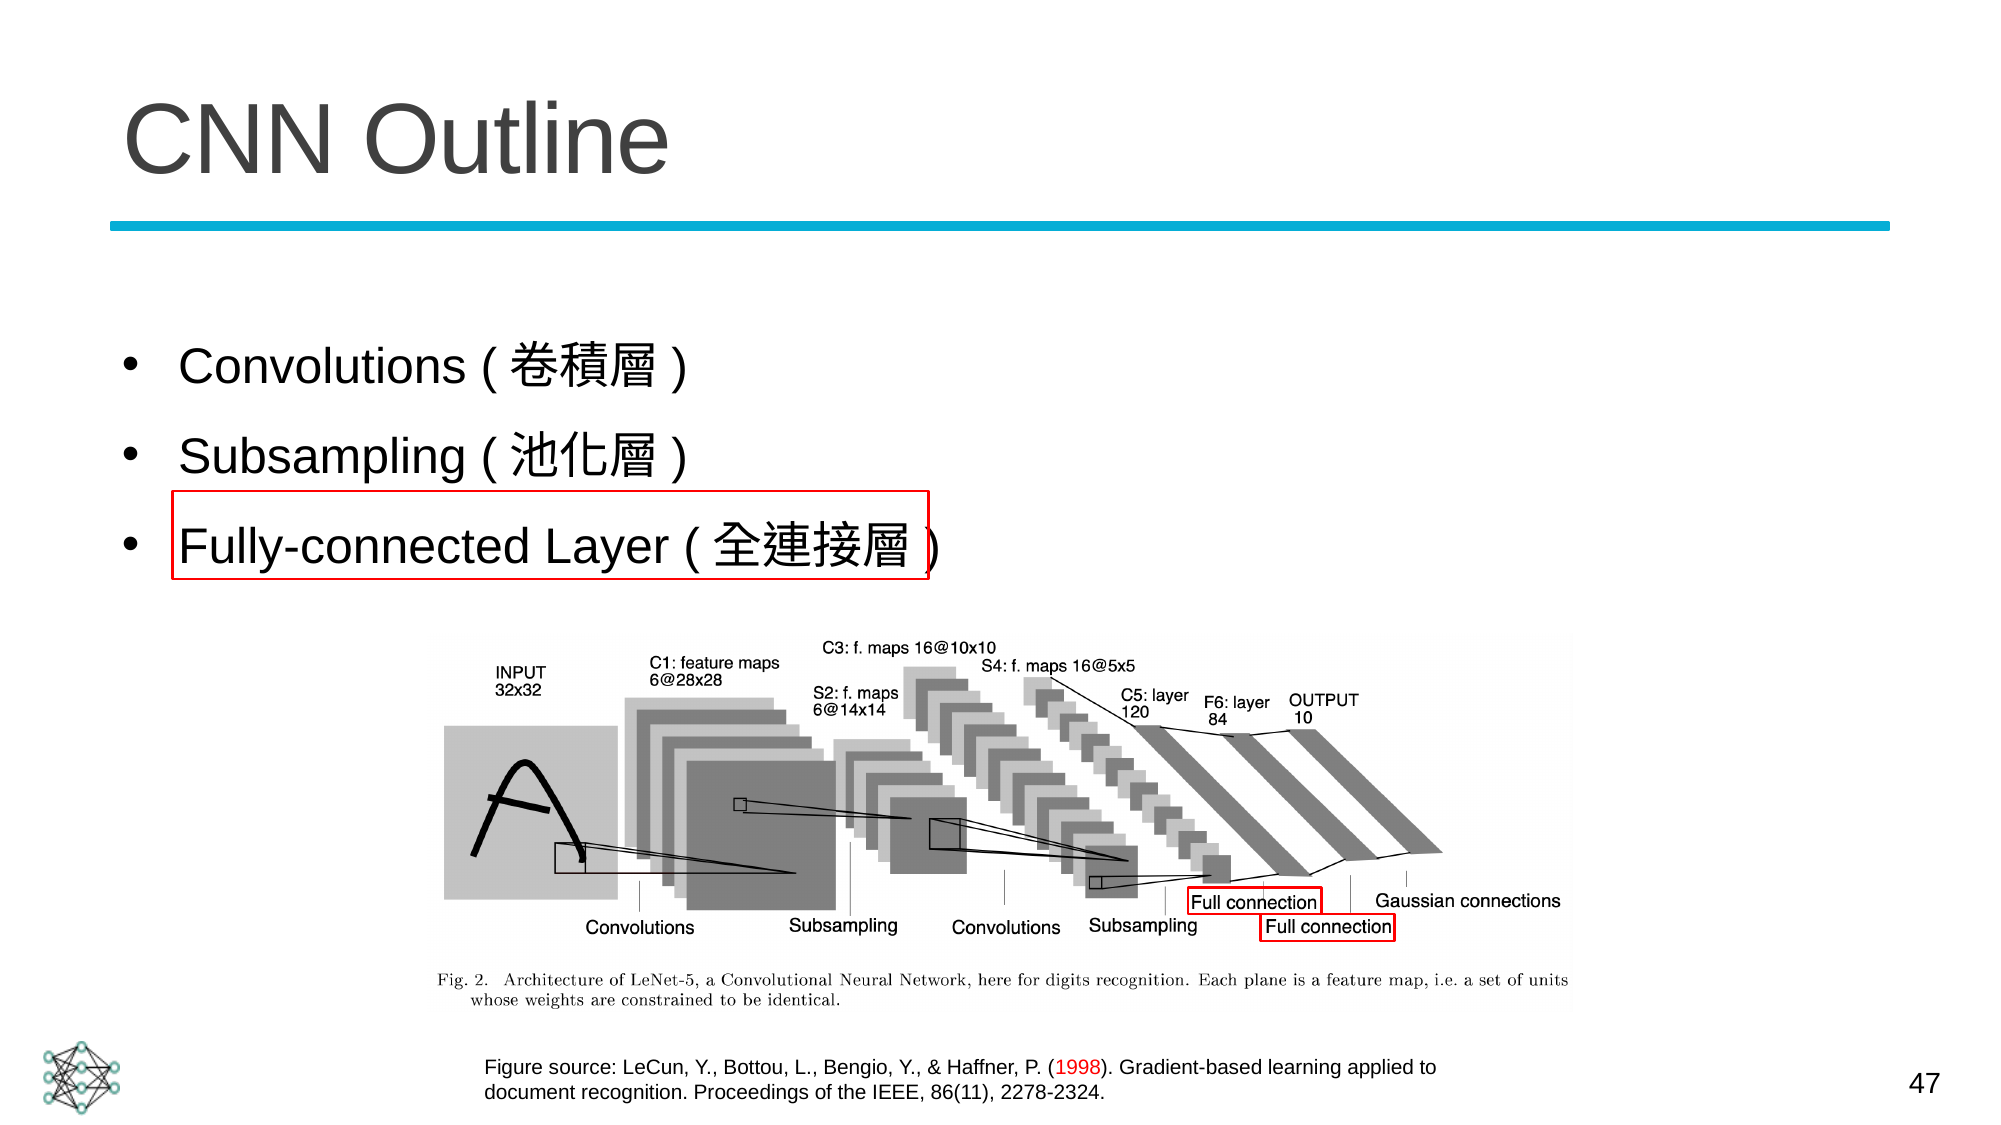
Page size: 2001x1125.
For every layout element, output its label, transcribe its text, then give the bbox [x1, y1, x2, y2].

text_box Figure source: LeCun, Y., Bottou, L., Bengio, Y., & Haffner, P. (1998). Gradient-based learning applied to document recognition. Proceedings of the IEEE, 86(11), 2278-2324. [469, 1046, 1531, 1112]
title CNN Outline [107, 58, 1899, 228]
text_box [171, 490, 930, 580]
slide_number 47 [1740, 1052, 1957, 1113]
text_box Convolutions (卷積層) Subsampling (池化層) Fully-connected Layer (全連接層) [107, 296, 1899, 761]
picture [427, 633, 1573, 1013]
picture [43, 1041, 120, 1116]
